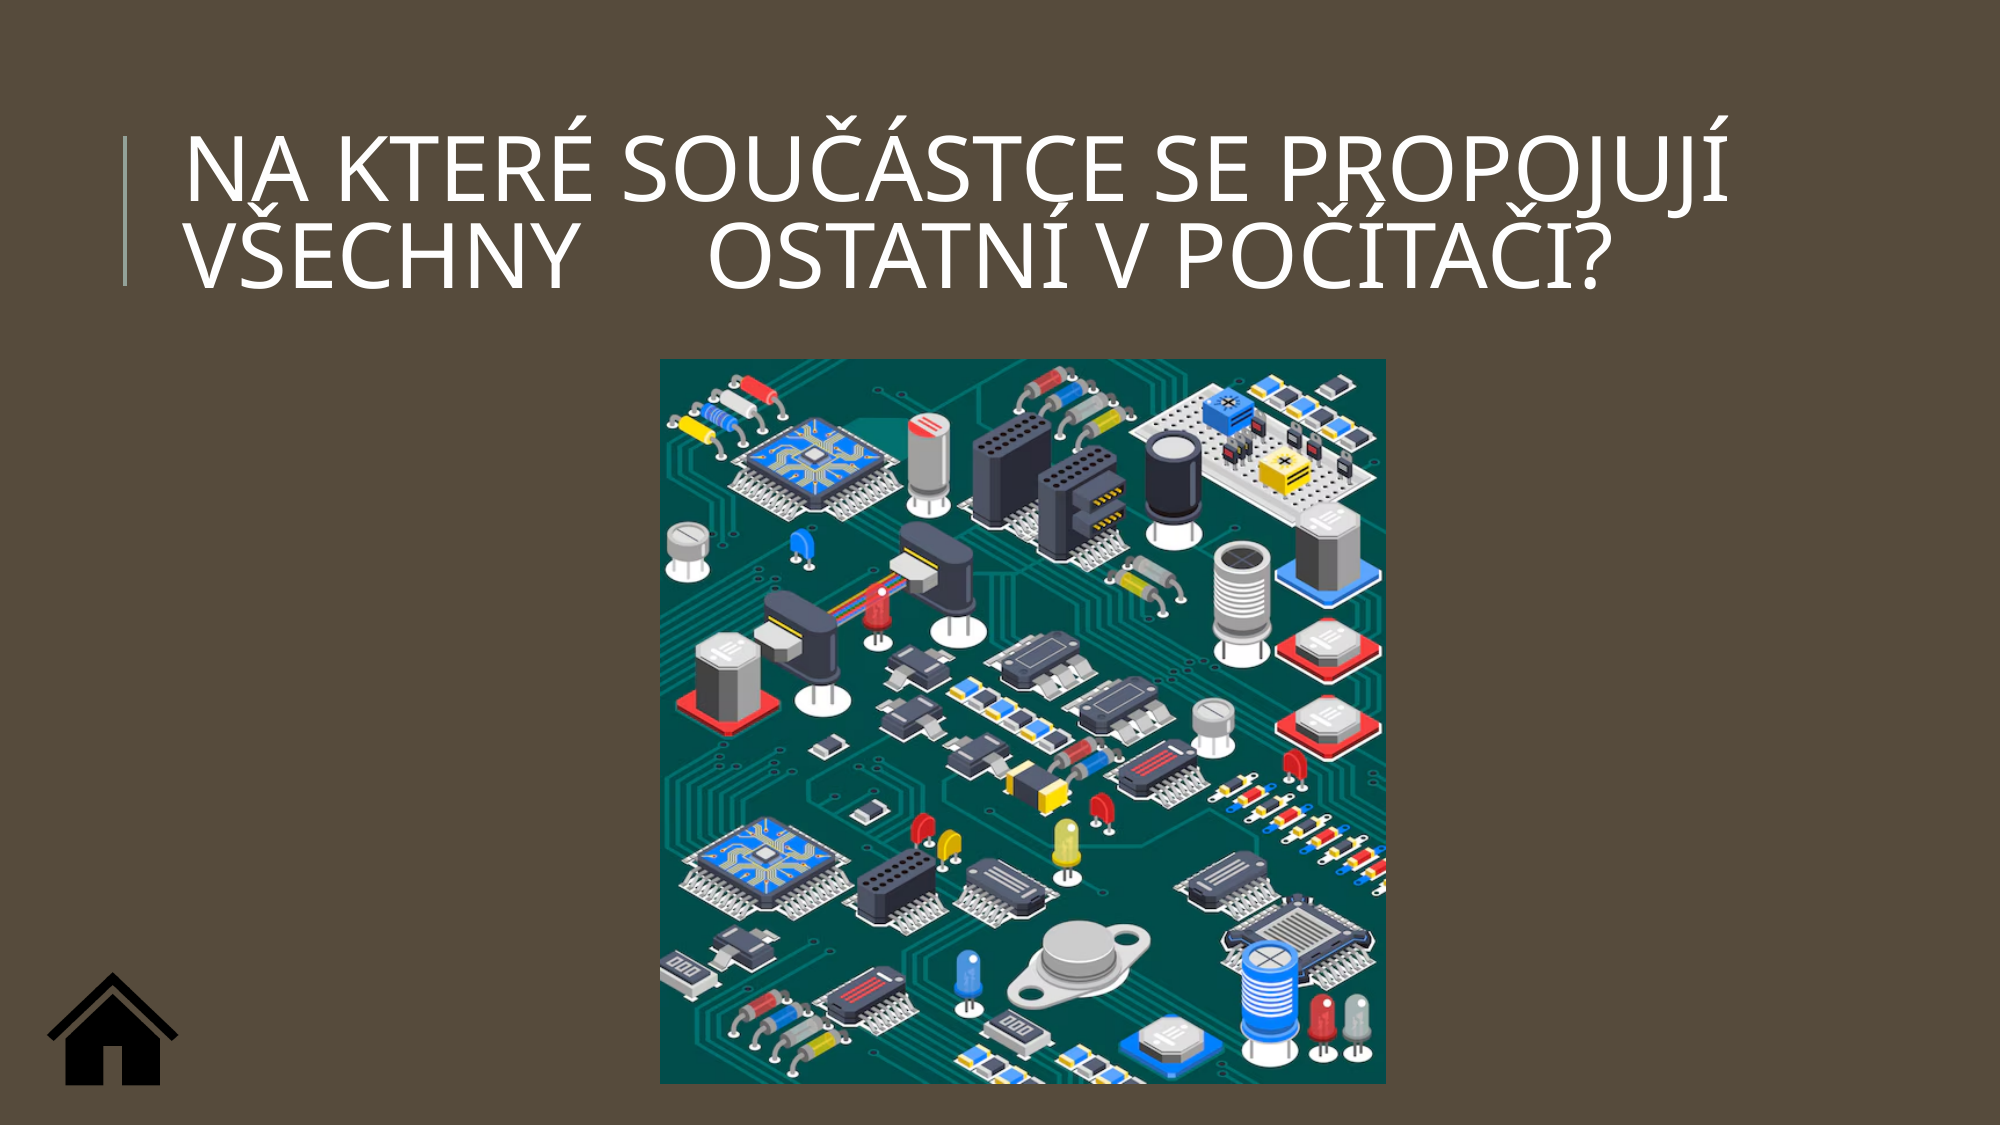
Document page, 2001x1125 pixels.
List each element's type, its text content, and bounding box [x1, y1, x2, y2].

picture [36, 953, 188, 1105]
title NA KTERÉ SOUČÁSTCE SE PROPOJUJÍ VŠECHNY OSTATNÍ V POČÍTAČI? [168, 96, 1763, 342]
picture [660, 359, 1386, 1084]
